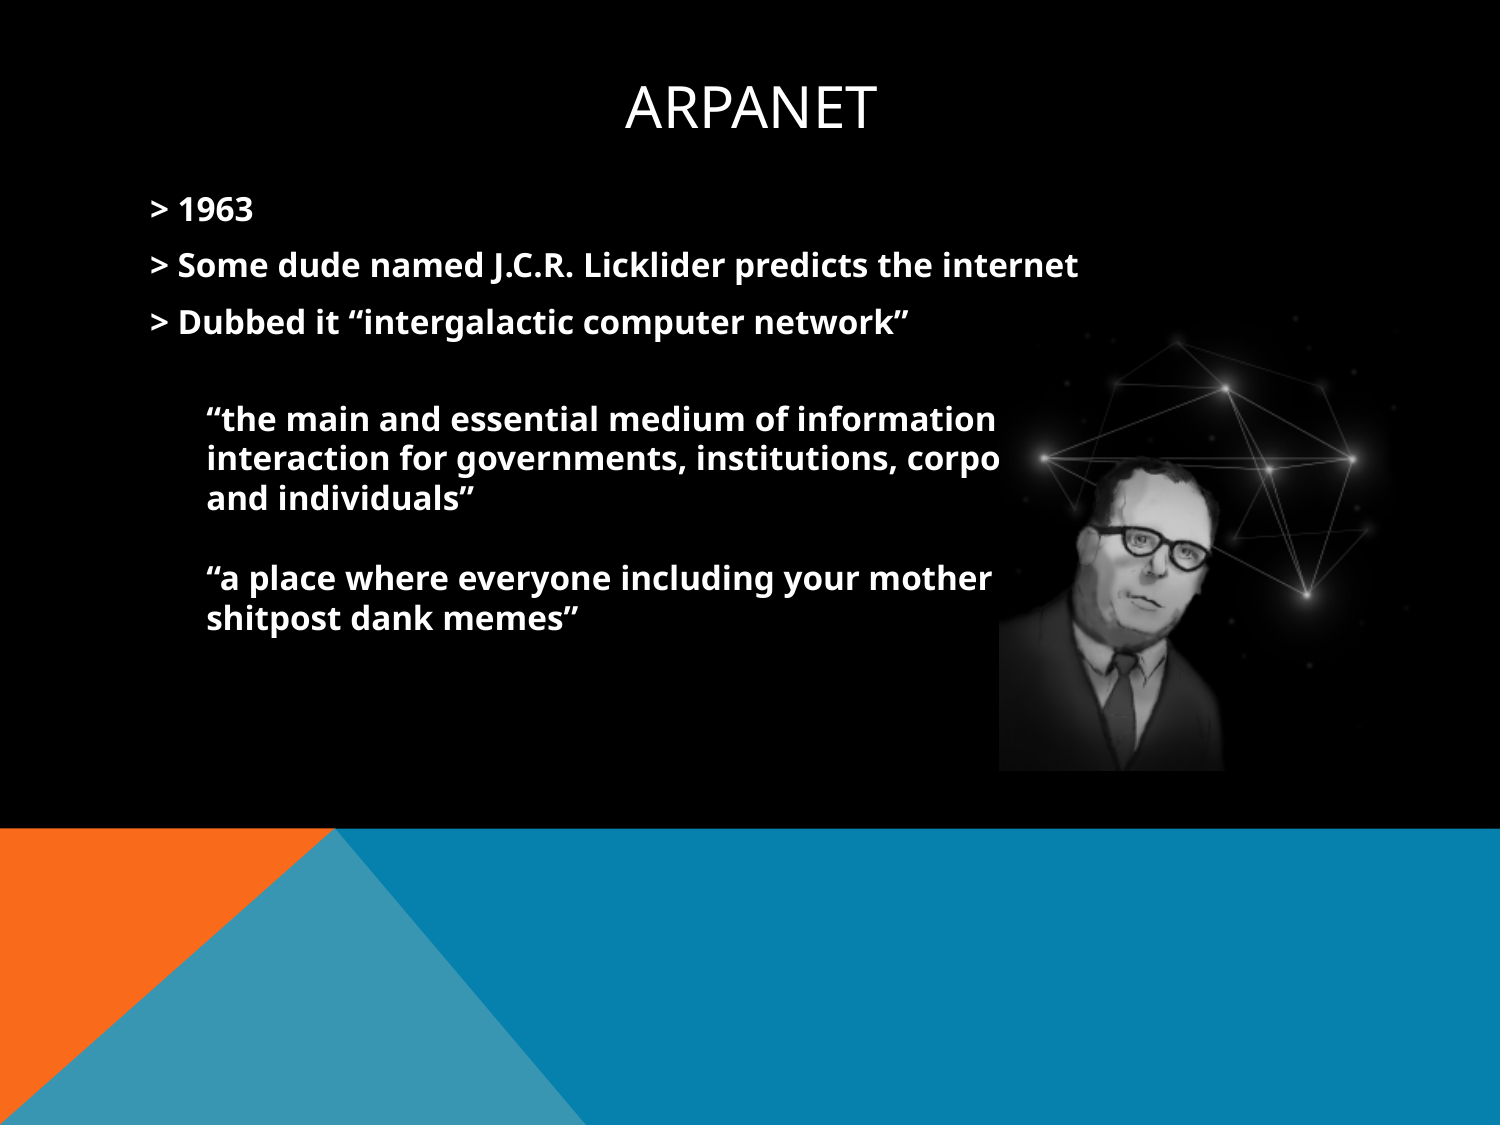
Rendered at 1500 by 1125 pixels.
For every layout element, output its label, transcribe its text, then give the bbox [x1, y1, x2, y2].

list > 1963 > Some dude named J.C.R. Licklider predicts the internet > Dubbed it “intergalactic computer network” “the main and essential medium of information interaction for governments, institutions, corporations and individuals” “a place where everyone including your mother can shitpost dank memes” [135, 180, 1369, 768]
title Arpanet [135, 60, 1369, 150]
picture [999, 301, 1413, 771]
